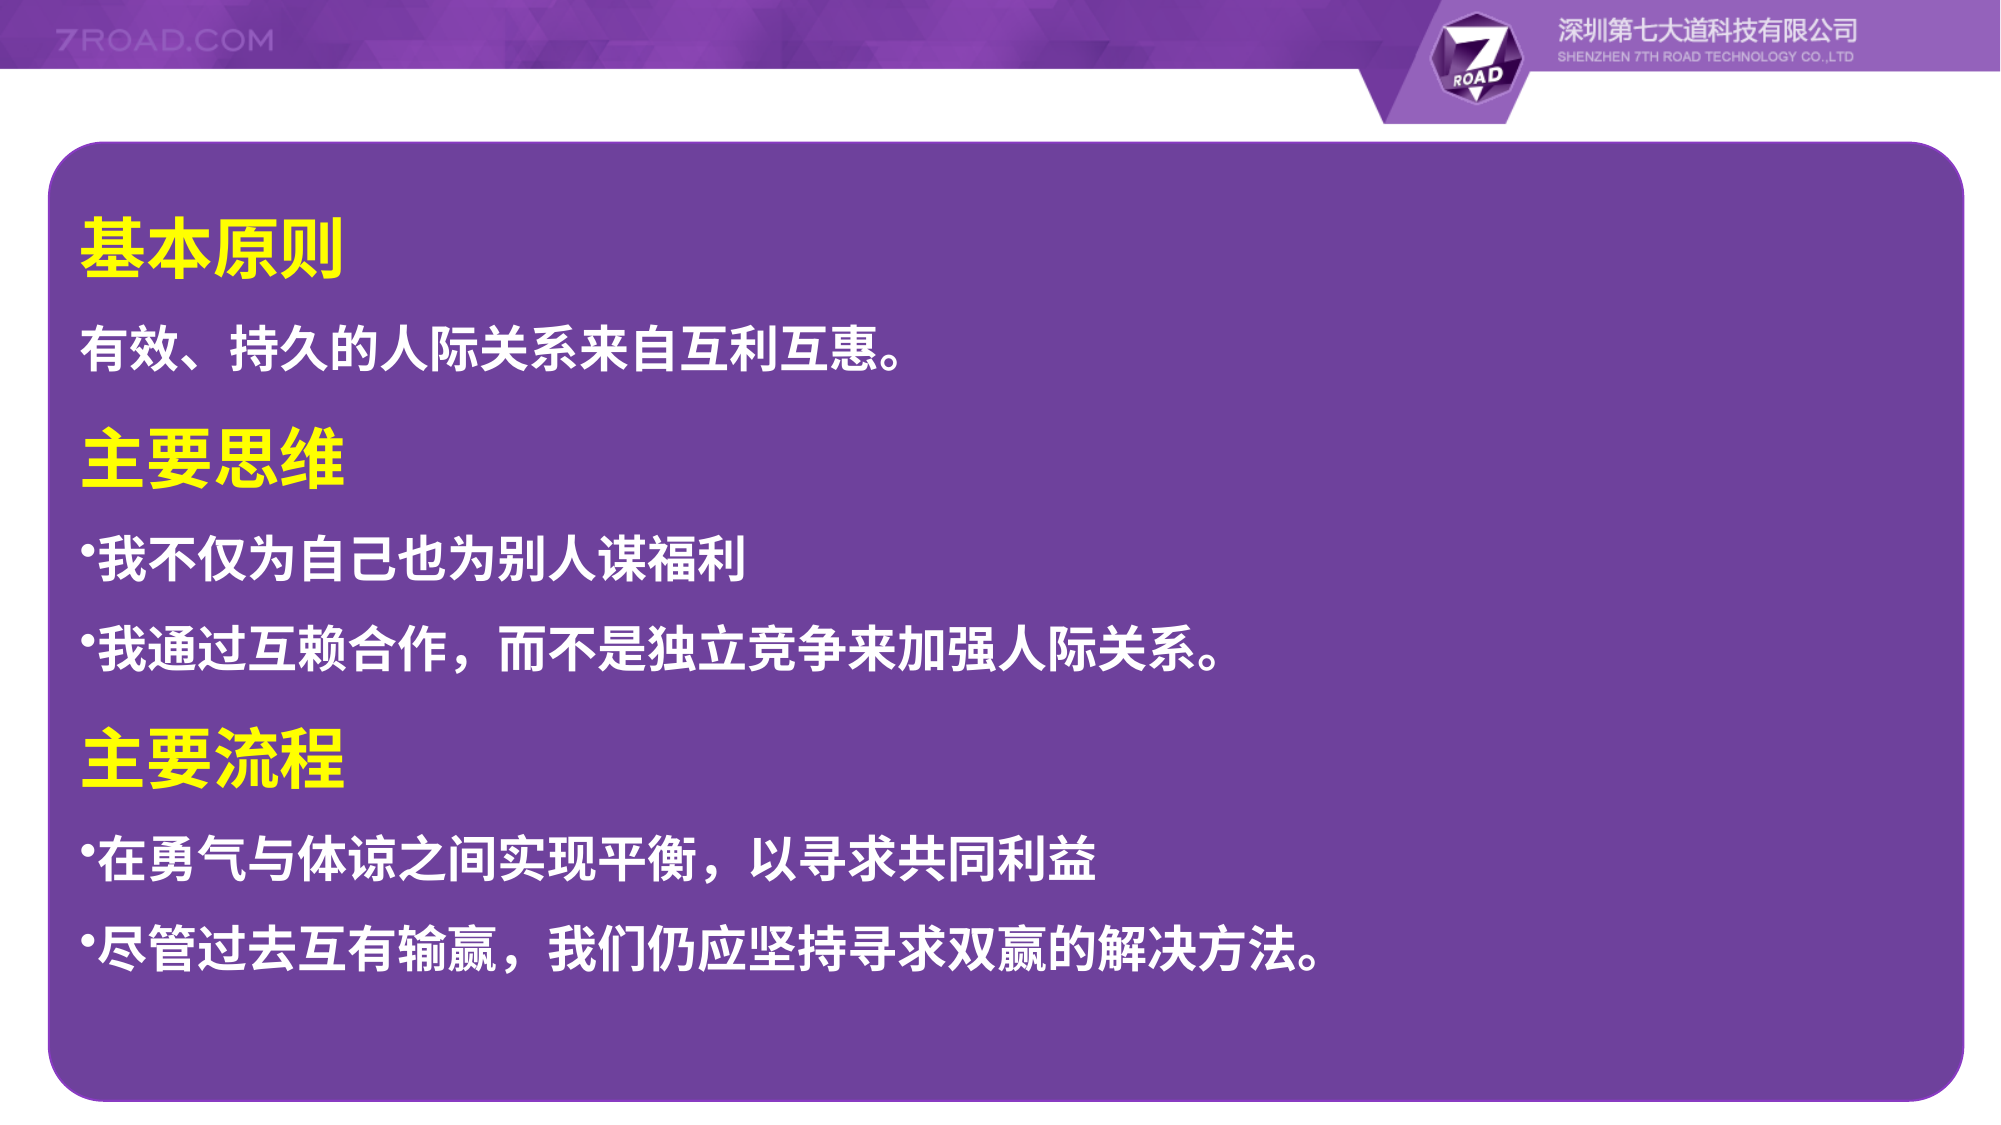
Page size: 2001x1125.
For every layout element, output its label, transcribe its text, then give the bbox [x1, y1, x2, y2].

text_box 基本原则 有效、持久的人际关系来自互利互惠。 主要思维 我不仅为自己也为别人谋福利 我通过互赖合作，而不是独立竞争来加强人际关系。 主要流程 在勇气与体谅之间实现平衡，以寻求共同利益 尽管过去互有输赢，我们仍应坚持寻求双赢的解决方法。 [48, 142, 1964, 1101]
picture [0, 0, 2001, 1125]
